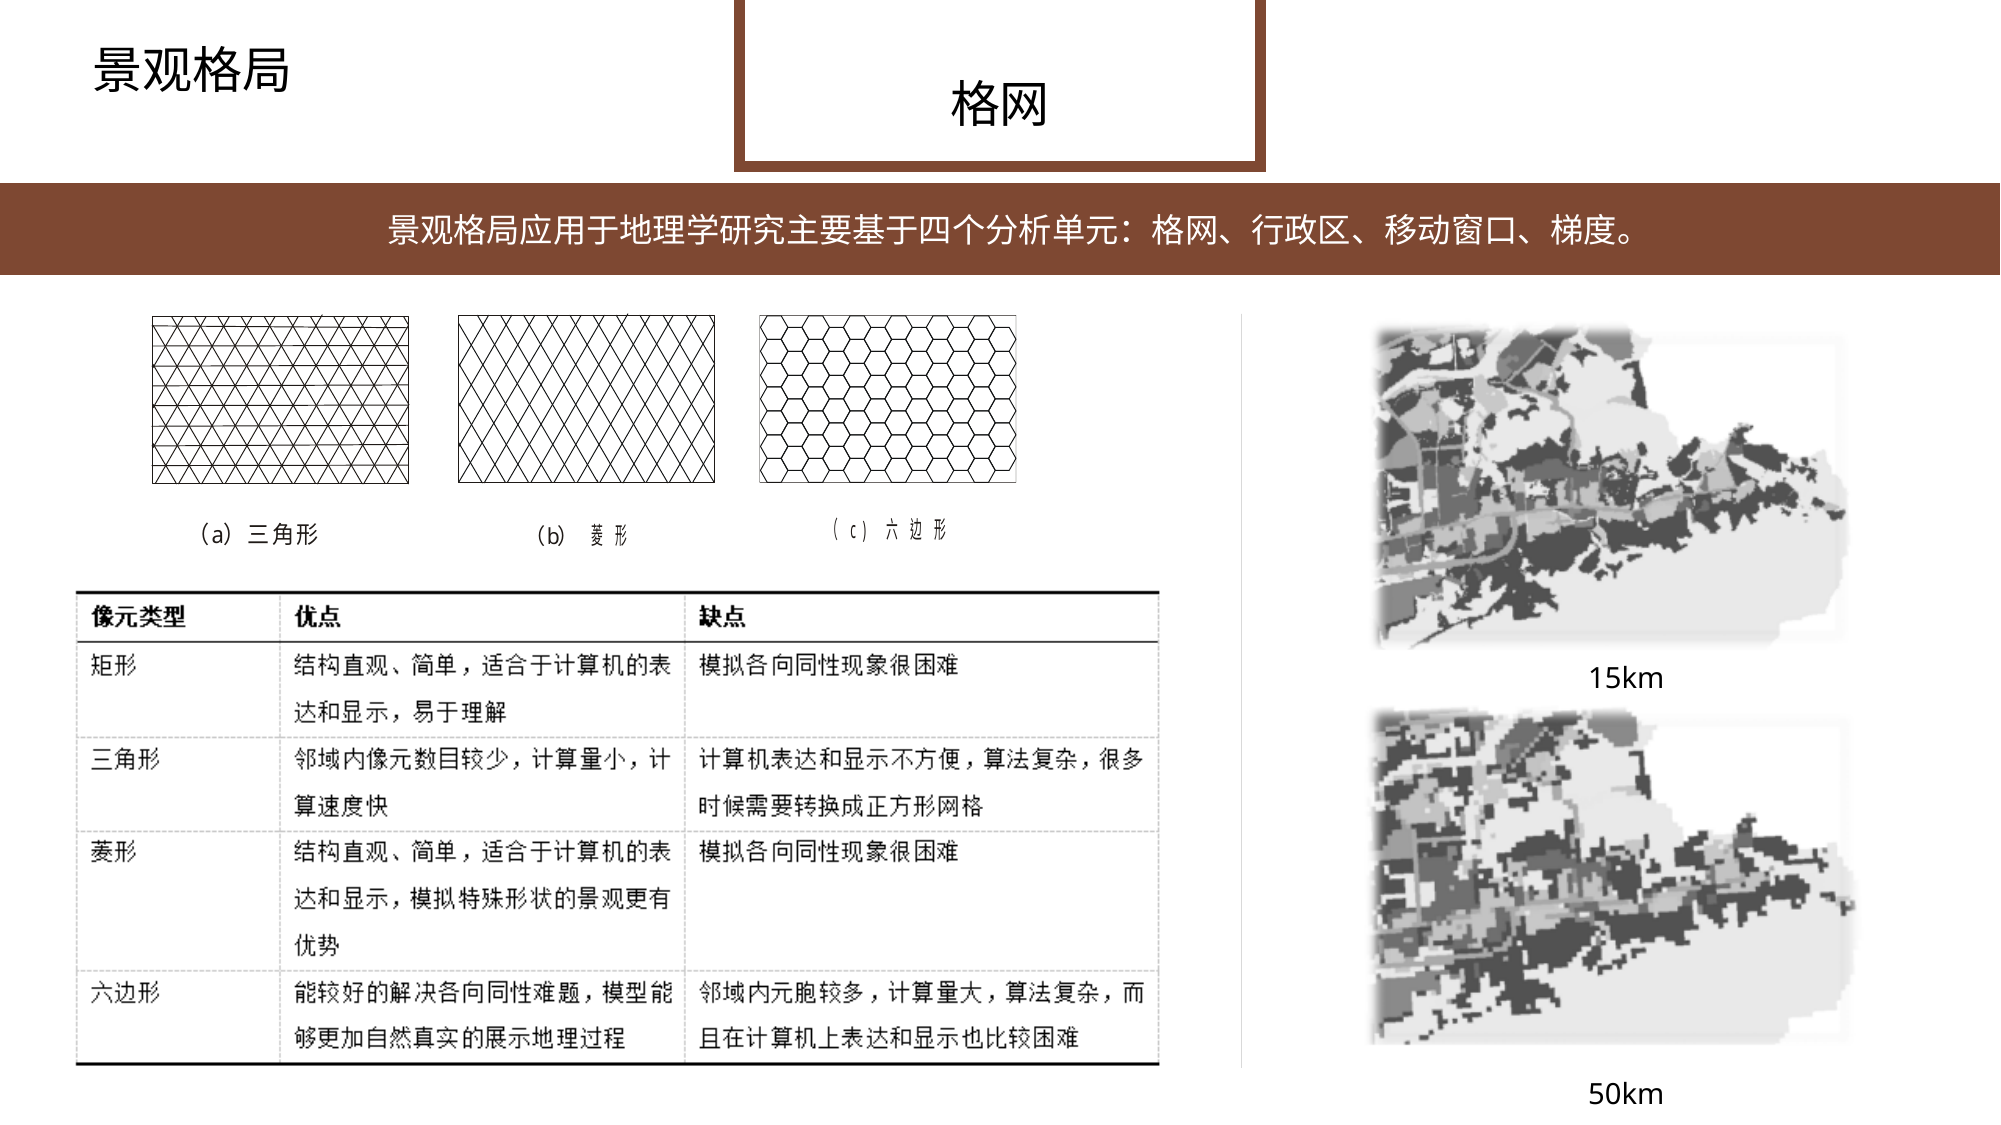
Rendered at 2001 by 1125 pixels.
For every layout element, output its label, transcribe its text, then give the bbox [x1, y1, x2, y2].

text_box 15km [1552, 672, 1683, 696]
picture [149, 311, 1018, 549]
picture [70, 585, 1169, 1069]
picture [1347, 310, 1889, 672]
text_box 景观格局应用于地理学研究主要基于四个分析单元：格网、行政区、移动窗口、梯度。 [327, 201, 1672, 257]
text_box [0, 183, 2000, 275]
text_box [739, 0, 1261, 168]
text_box 50km [1552, 1068, 1683, 1118]
text_box 格网 [758, 36, 1242, 141]
picture [1347, 696, 1889, 1068]
text_box 景观格局 [2, 2, 383, 107]
